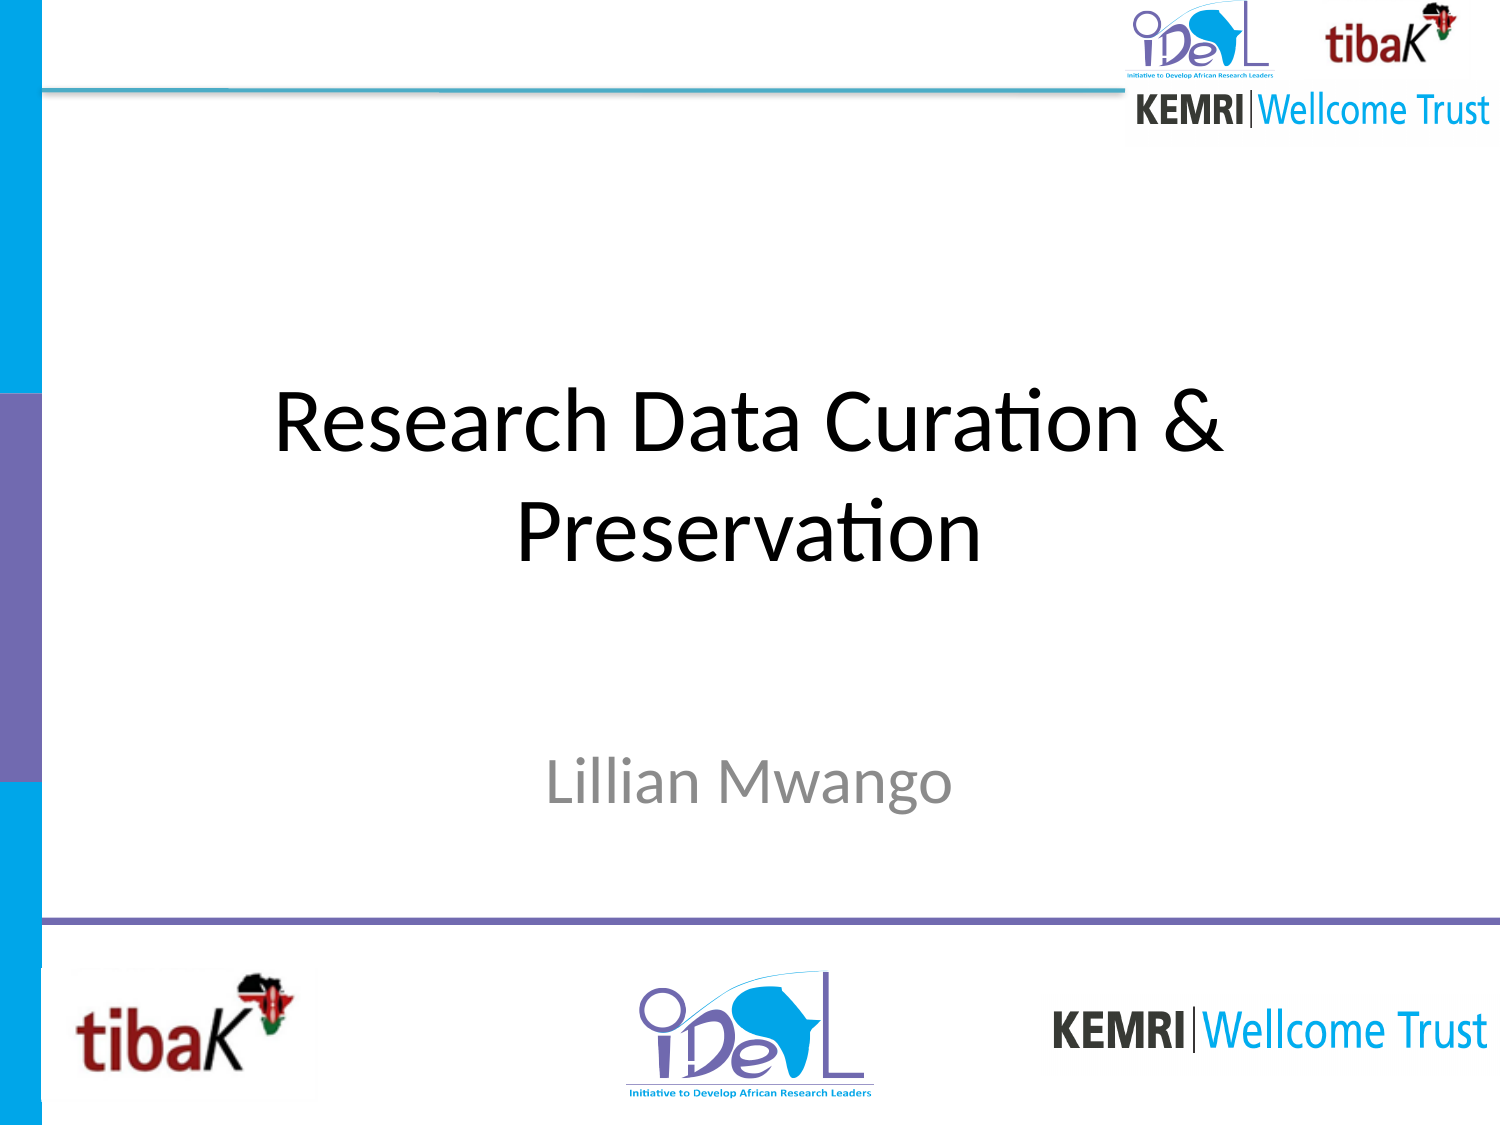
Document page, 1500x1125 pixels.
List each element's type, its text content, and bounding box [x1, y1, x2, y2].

text_box [0, 391, 44, 784]
title Research Data Curation & Preservation [112, 349, 1388, 591]
text_box [0, 0, 44, 391]
text_box [0, 783, 44, 1125]
subtitle Lillian Mwango [225, 728, 1275, 862]
text_box [40, 915, 1500, 927]
picture [626, 969, 874, 1102]
picture [1038, 994, 1500, 1077]
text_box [41, 0, 1500, 147]
picture [42, 968, 318, 1102]
